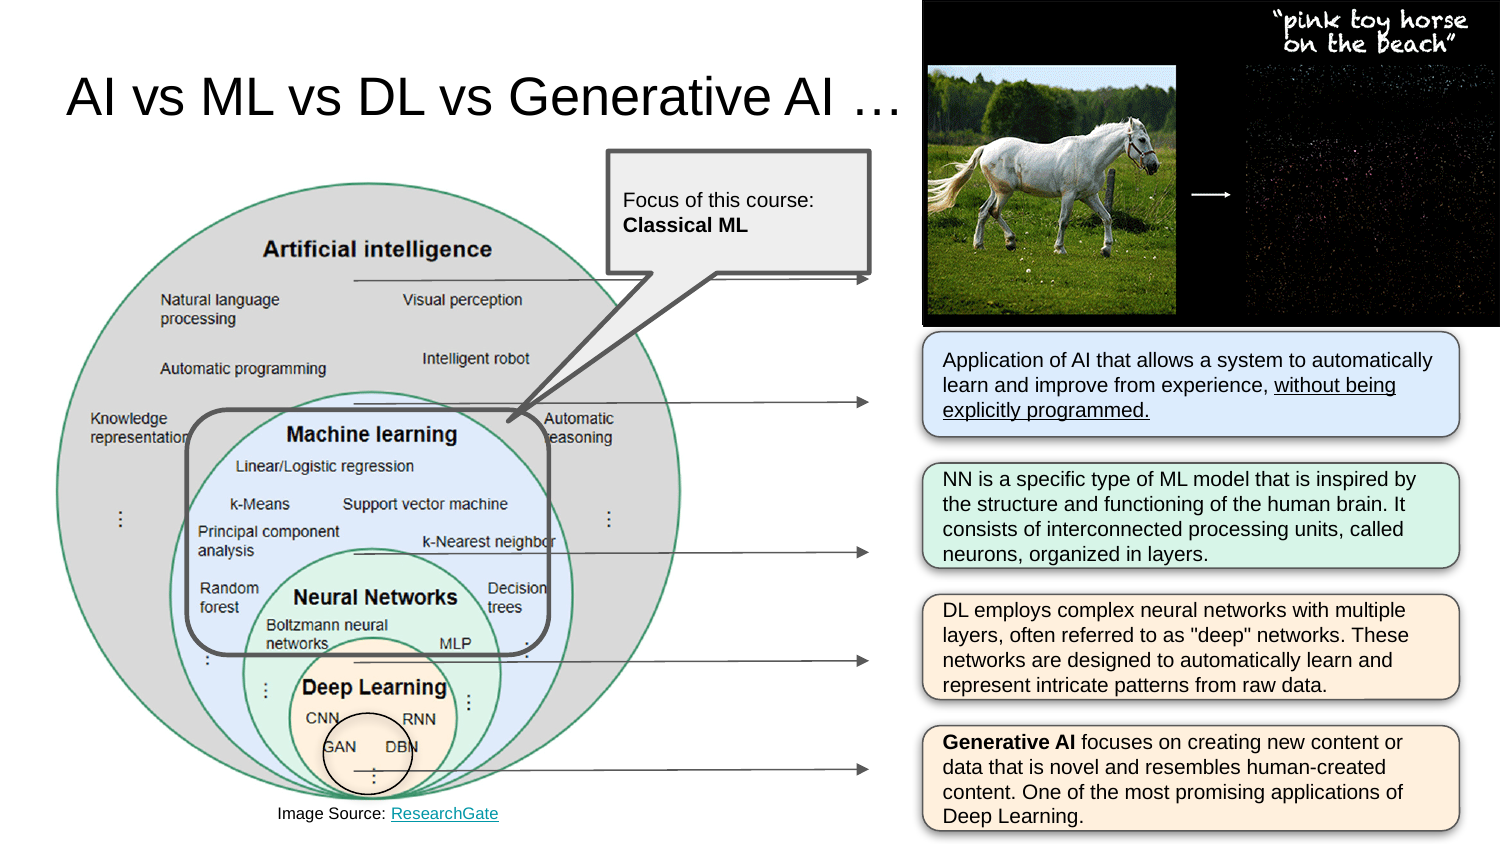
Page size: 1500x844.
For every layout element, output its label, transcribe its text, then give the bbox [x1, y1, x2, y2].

text_box Image Source: ResearchGate [26, 793, 750, 834]
text_box Generative AI focuses on creating new content or data that is novel and resembles human-created content. One of the most promising applications of Deep Learning. [922, 725, 1460, 831]
title AI vs ML vs DL vs Generative AI … [51, 51, 916, 146]
text_box Focus of this course: Classical ML [607, 151, 870, 277]
text_box DL employs complex neural networks with multiple layers, often referred to as "deep" networks. These networks are designed to automatically learn and represent intricate patterns from raw data. [922, 594, 1460, 700]
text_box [353, 551, 870, 555]
picture [922, 0, 1500, 327]
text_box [353, 401, 870, 405]
picture [50, 177, 685, 805]
text_box NN is a specific type of ML model that is inspired by the structure and functioning of the human brain. It consists of interconnected processing units, called neurons, organized in layers. [922, 462, 1460, 569]
text_box Application of AI that allows a system to automatically learn and improve from experience, without being explicitly programmed. [922, 336, 1460, 437]
